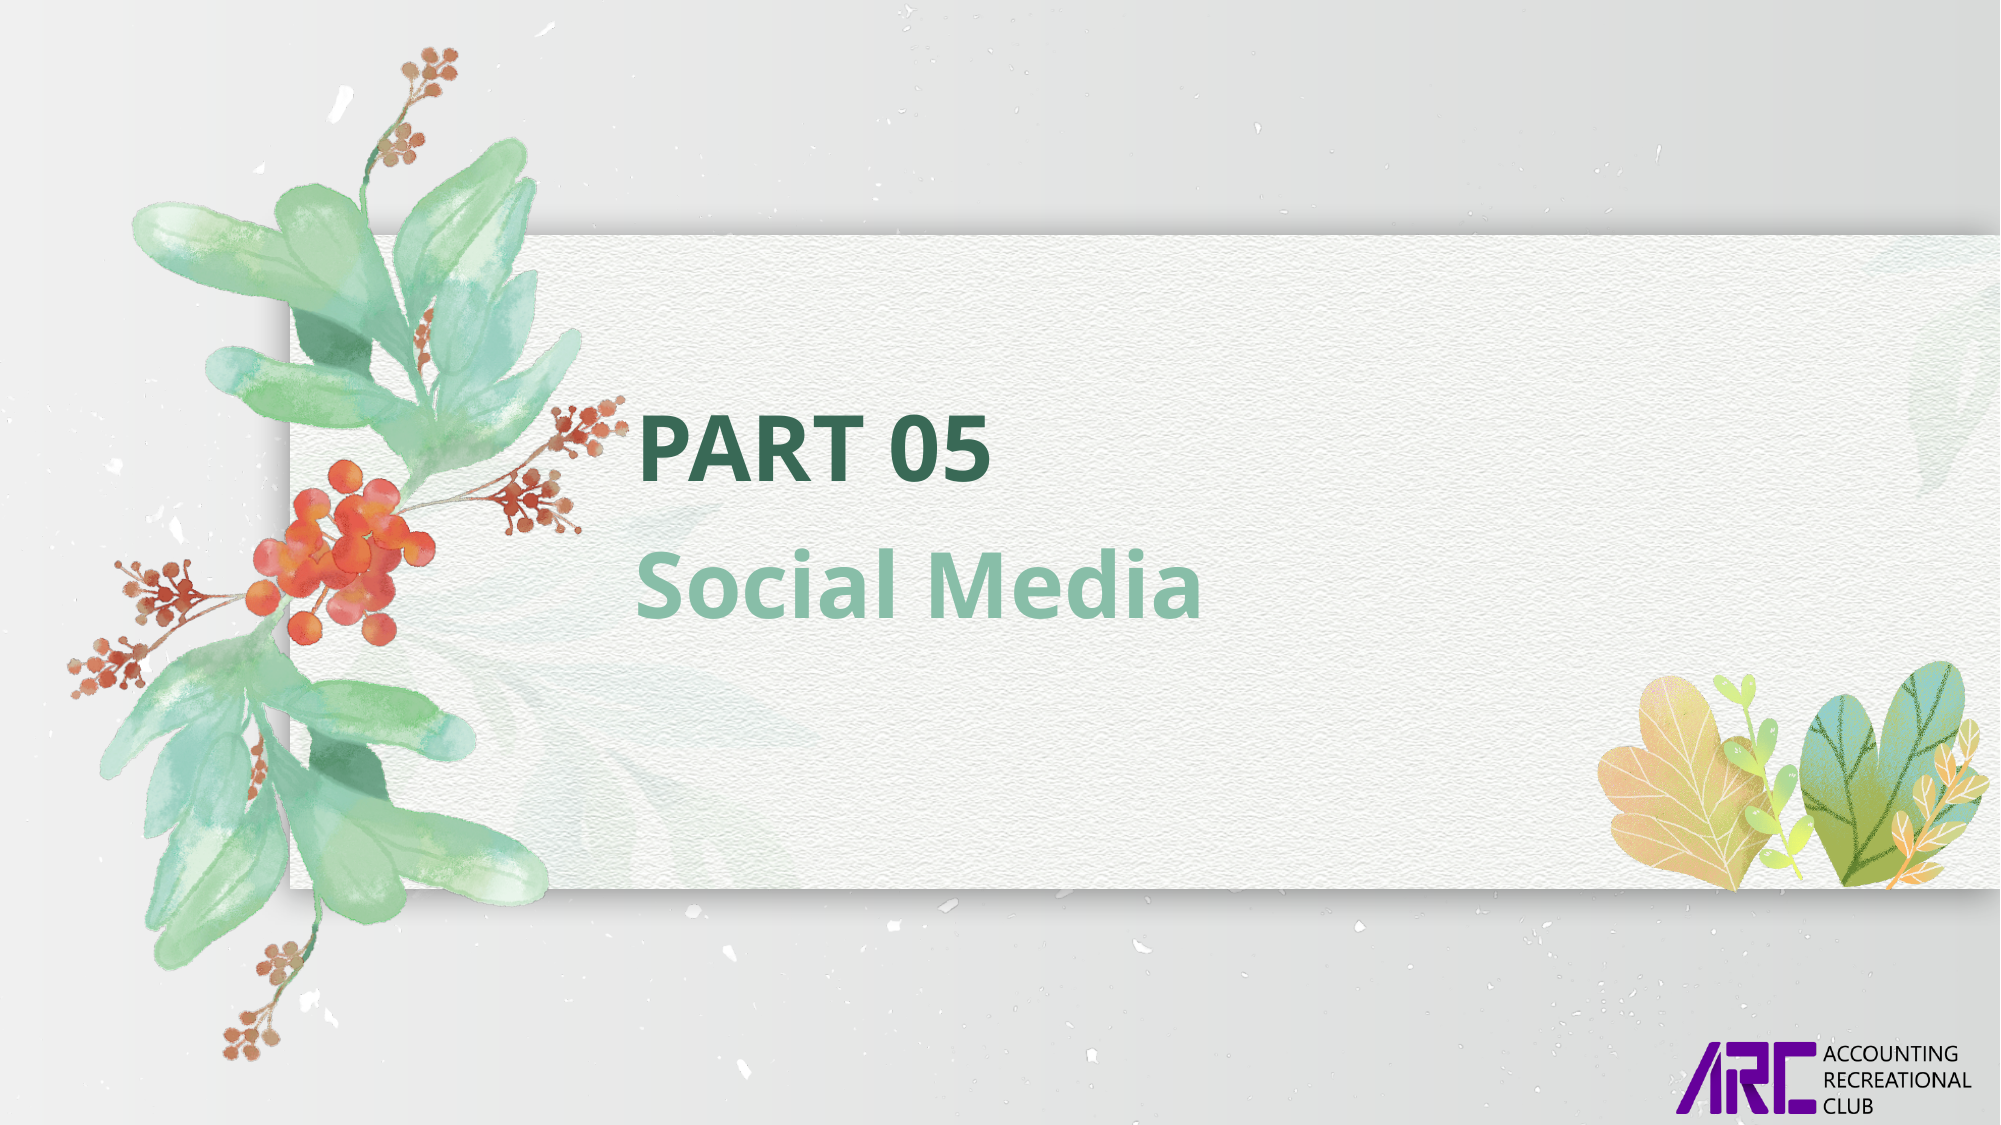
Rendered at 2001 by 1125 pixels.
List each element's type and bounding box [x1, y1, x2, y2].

text_box [0, 0, 2000, 268]
picture [0, 235, 2000, 924]
picture [1666, 1030, 1978, 1125]
text_box [0, 889, 2000, 1125]
